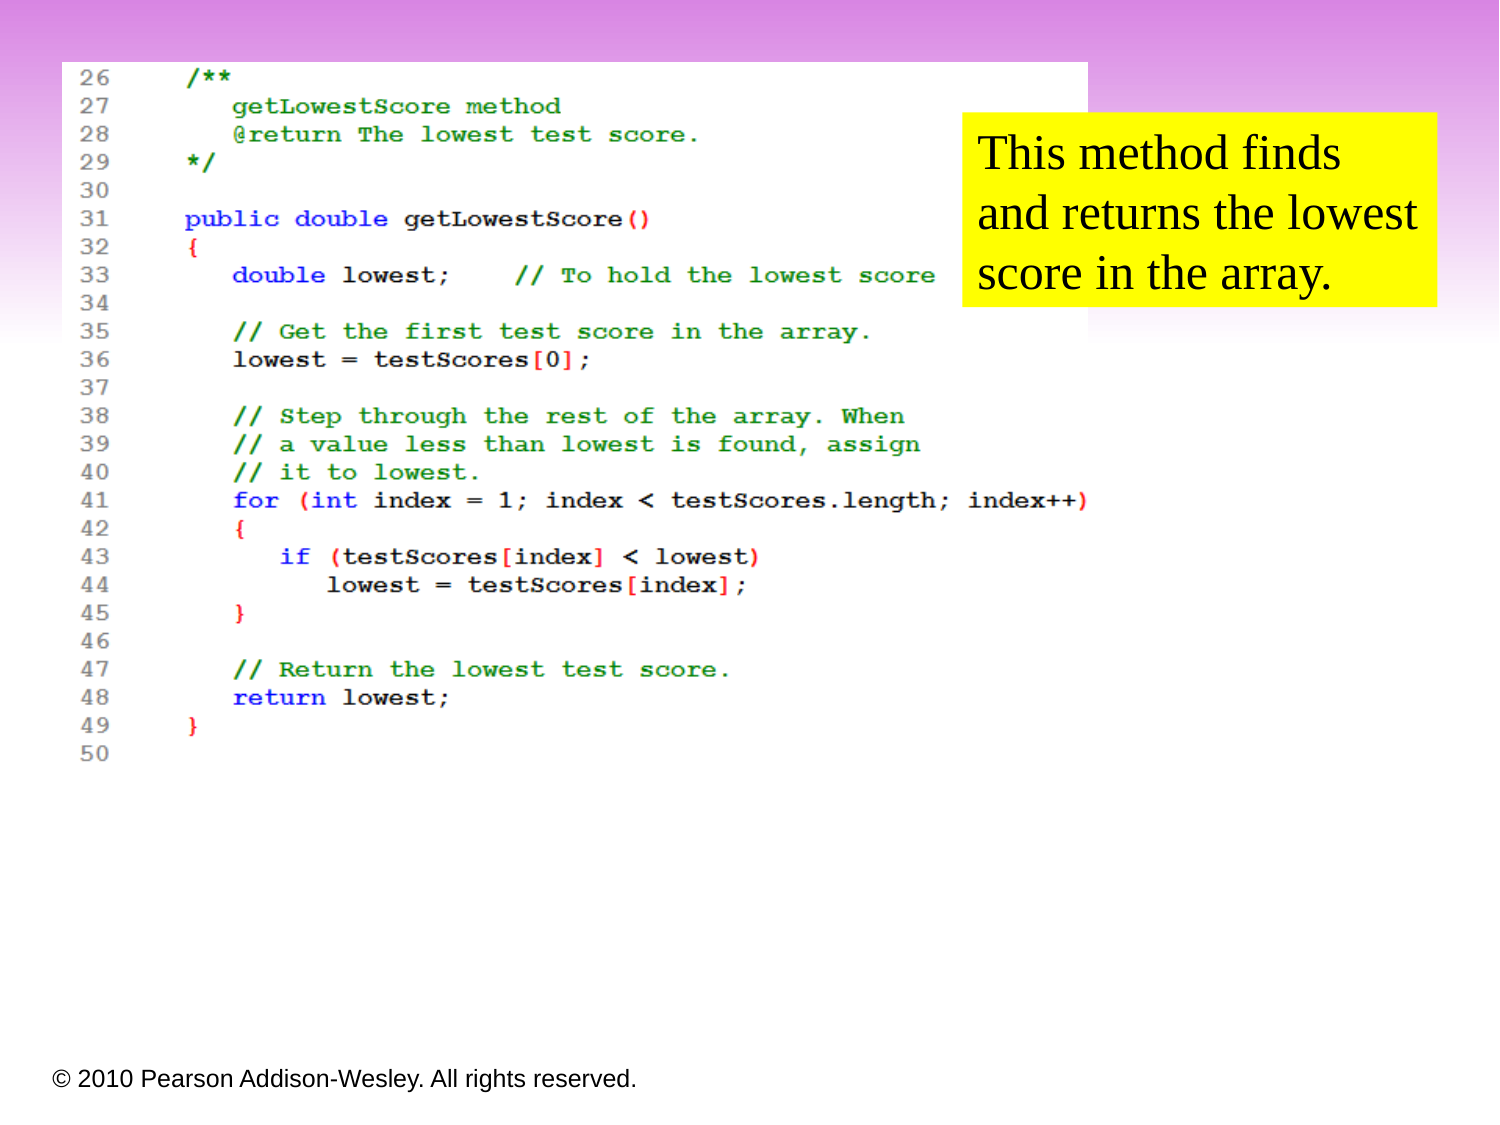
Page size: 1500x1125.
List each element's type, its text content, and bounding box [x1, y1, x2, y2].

text_box This method finds and returns the lowest score in the array. [1091, 112, 1438, 308]
picture [62, 62, 1088, 766]
